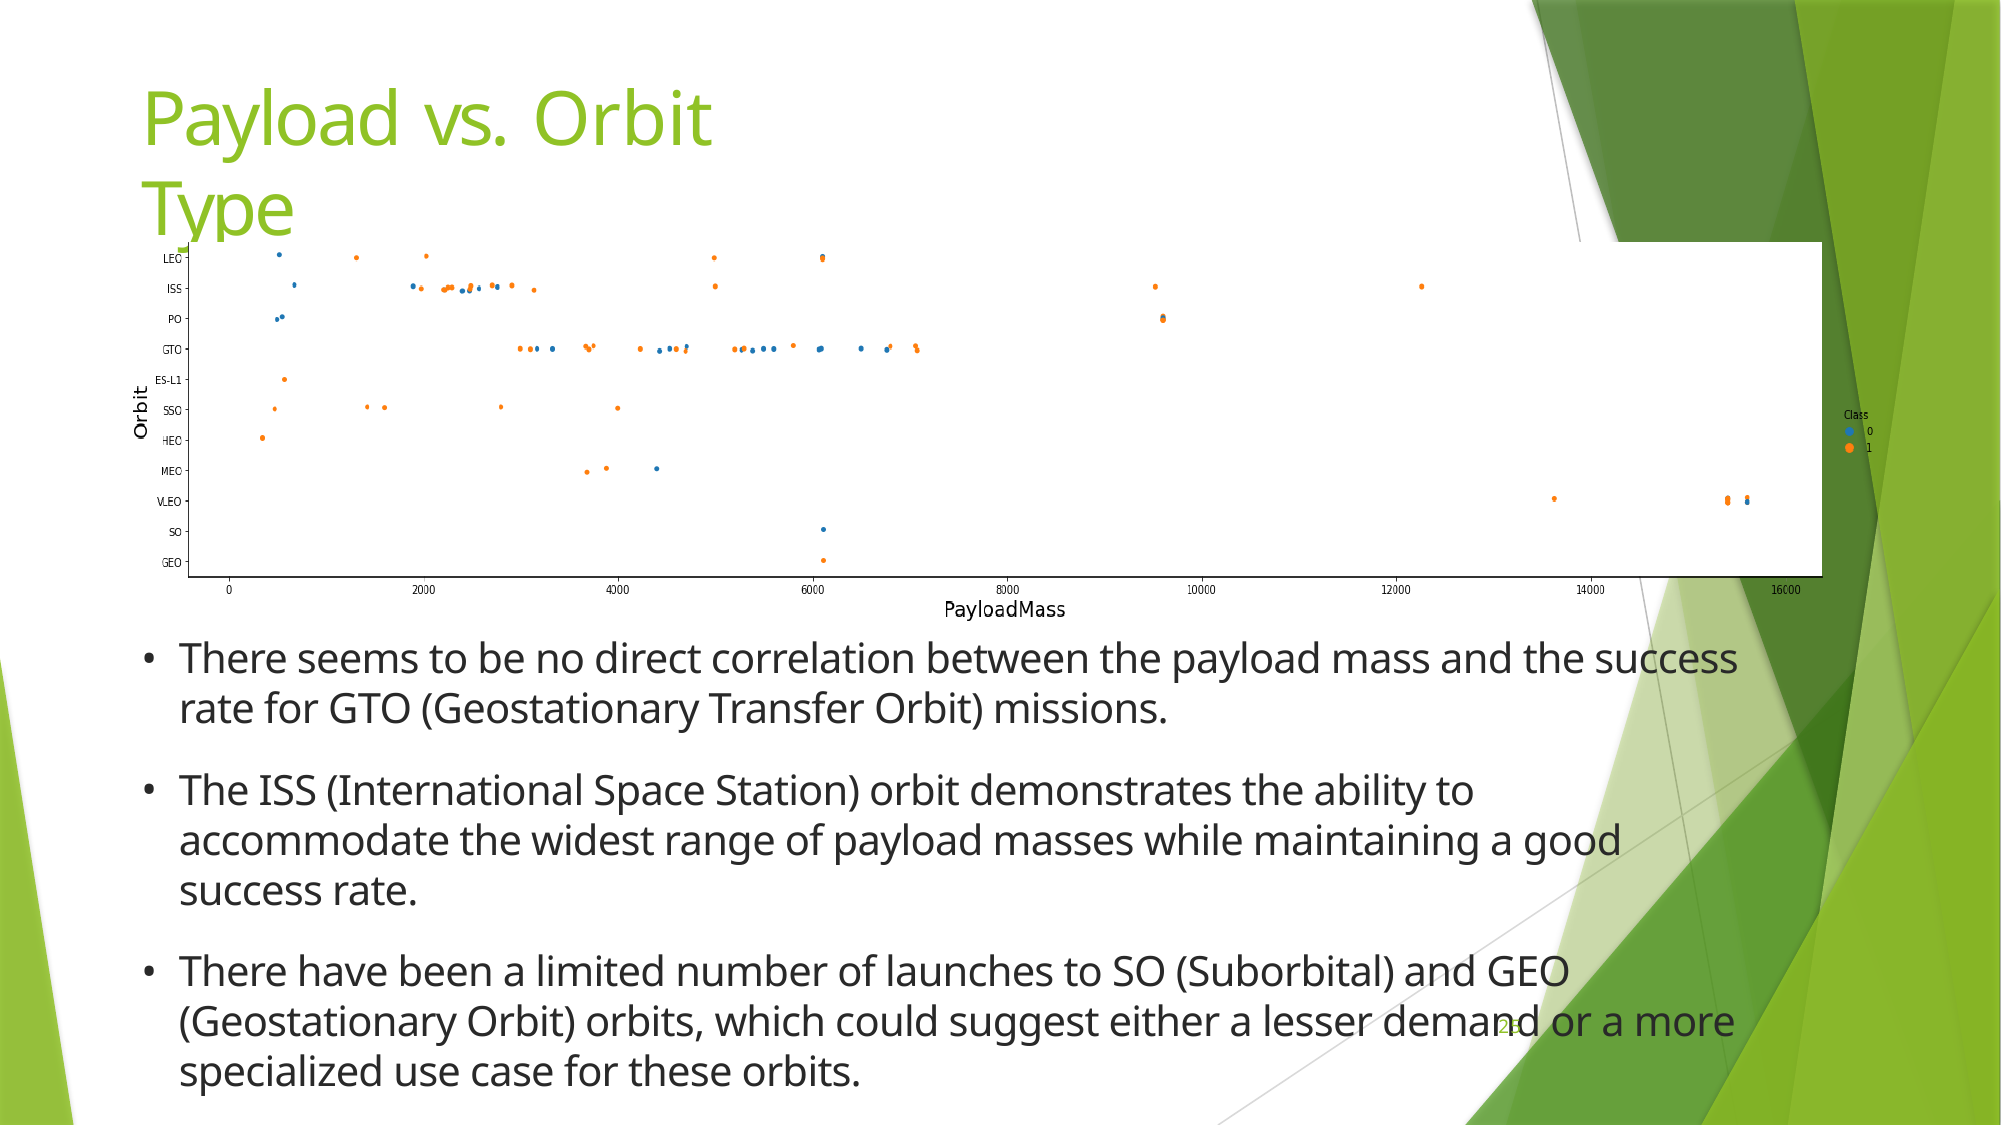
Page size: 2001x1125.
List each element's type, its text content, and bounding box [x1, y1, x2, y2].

slide_number 25 [1409, 694, 1522, 1125]
title Payload vs. Orbit Type [139, 68, 884, 236]
picture [125, 236, 1881, 628]
text_box There seems to be no direct correlation between the payload mass and the success rate for GTO (Geostationary Transfer Orbit) missions. The ISS (International Space Station) orbit demonstrates the ability to accommodate the widest range of payload masses while maintaining a good success rate. There have been a limited number of launches to SO (Suborbital) and GEO (Geostationary Orbit) orbits, which could suggest either a lesser demand or a more specialized use case for these orbits. [139, 639, 1741, 1096]
